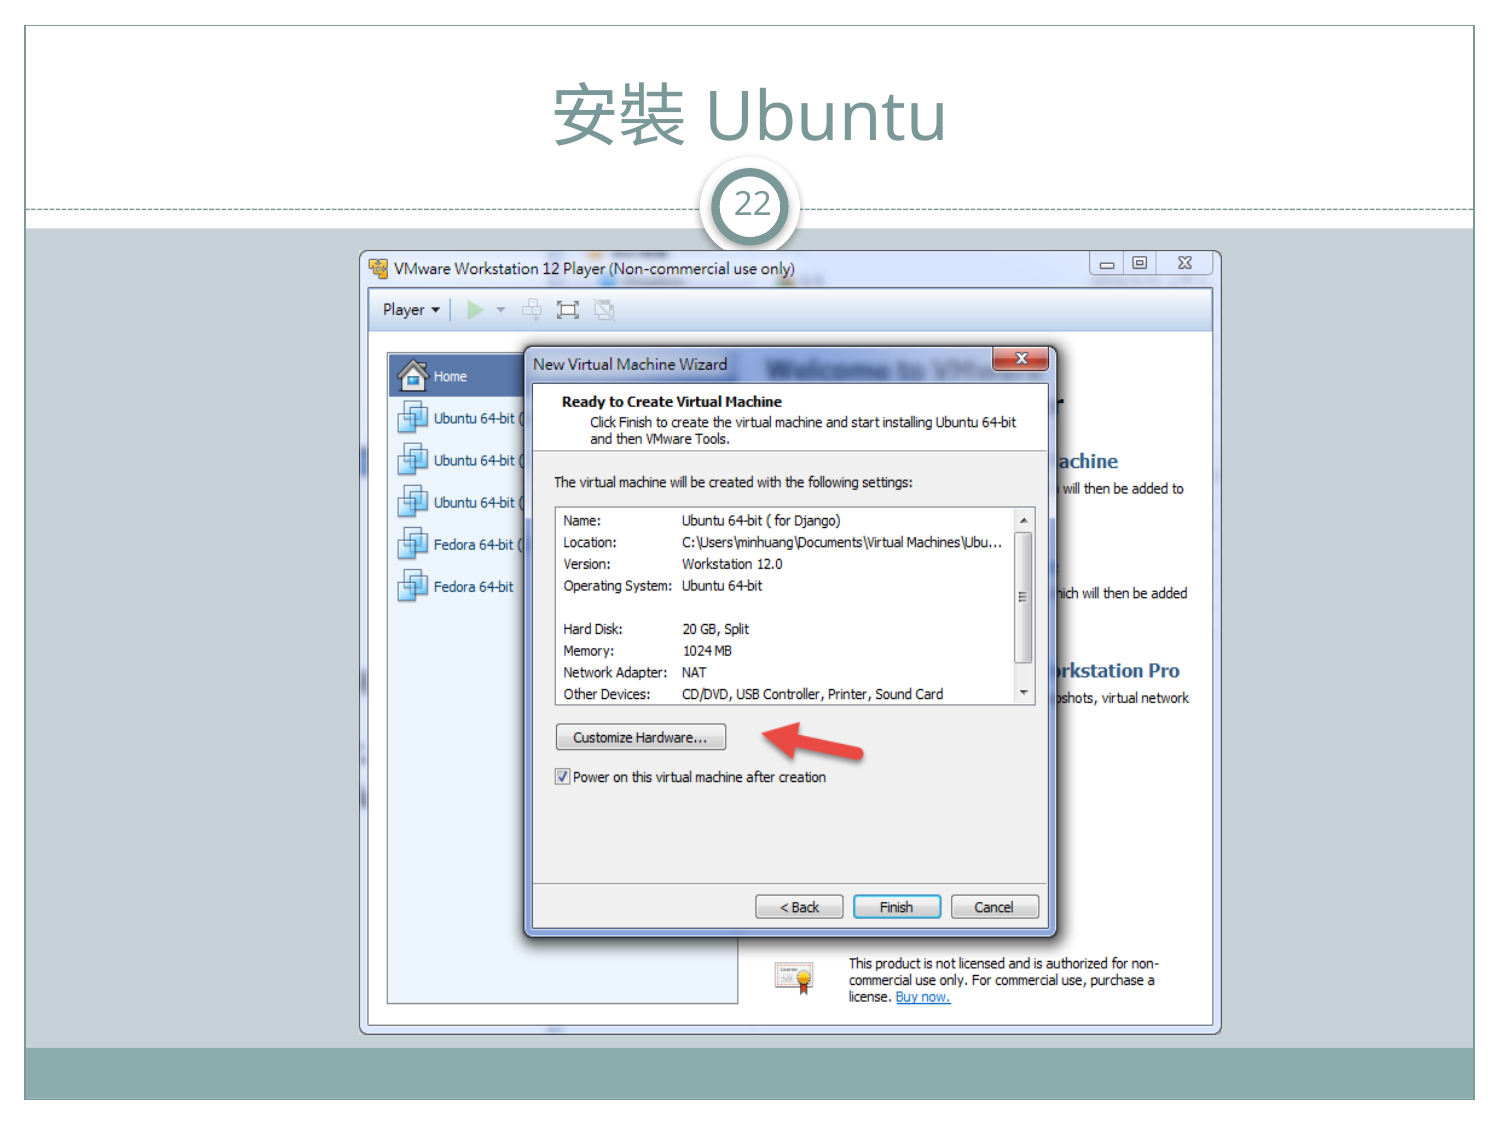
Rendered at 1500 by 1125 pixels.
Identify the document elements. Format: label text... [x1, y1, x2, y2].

slide_number 22 [715, 168, 791, 241]
title 安裝Ubuntu [49, 37, 1450, 162]
picture [359, 250, 1222, 1036]
